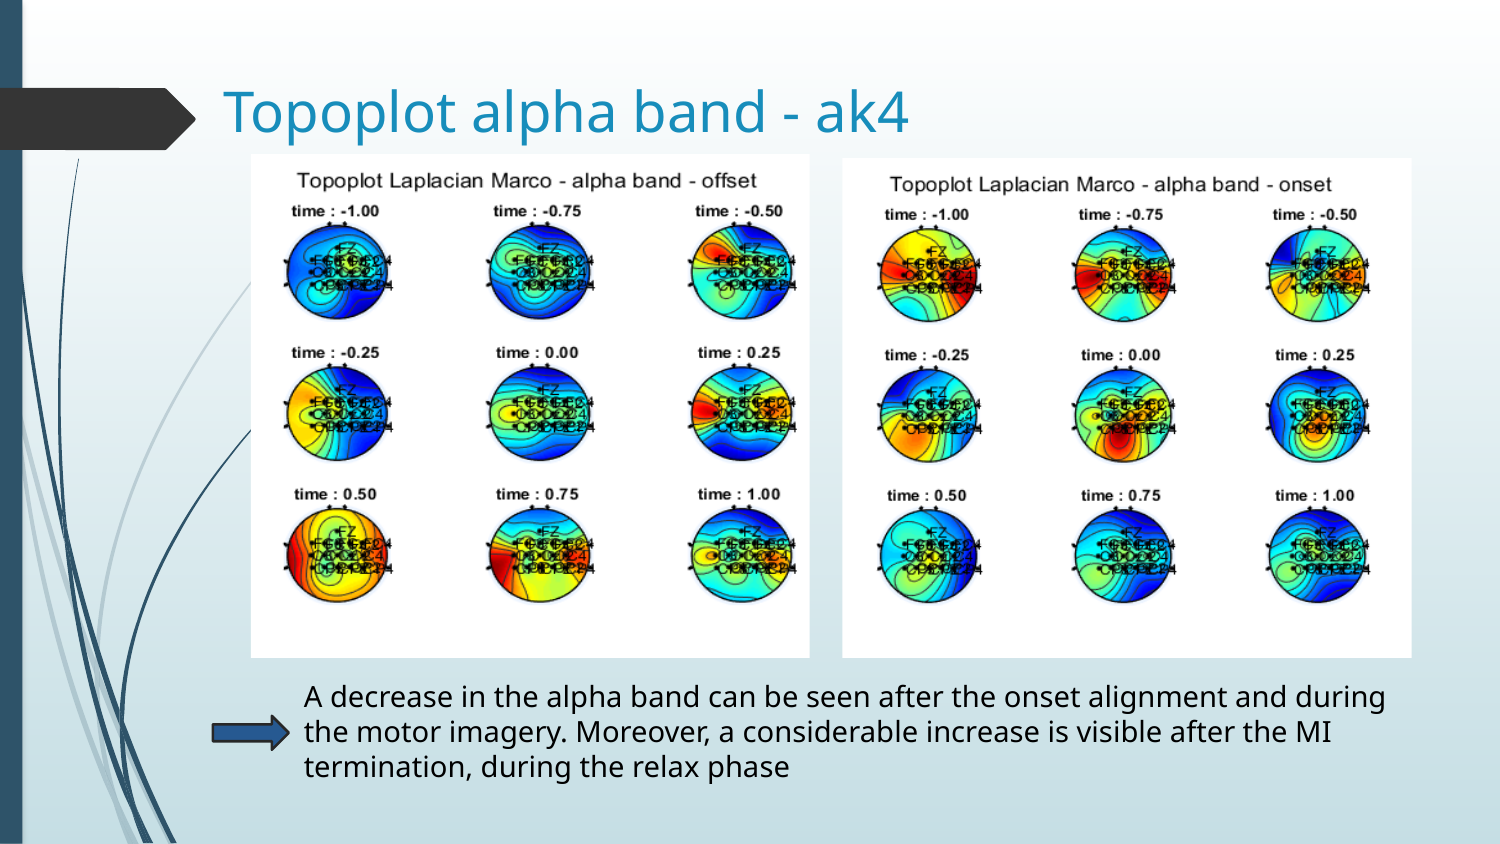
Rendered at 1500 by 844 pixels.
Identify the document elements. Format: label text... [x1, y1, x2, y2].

picture [250, 153, 810, 658]
picture [842, 158, 1412, 658]
title Topoplot alpha band - ak4 [208, 70, 1470, 159]
text_box [211, 714, 290, 751]
text_box A decrease in the alpha band can be seen after the onset alignment and during the motor imagery. Moreover, a considerable increase is visible after the MI termination, during the relax phase [288, 663, 1445, 803]
